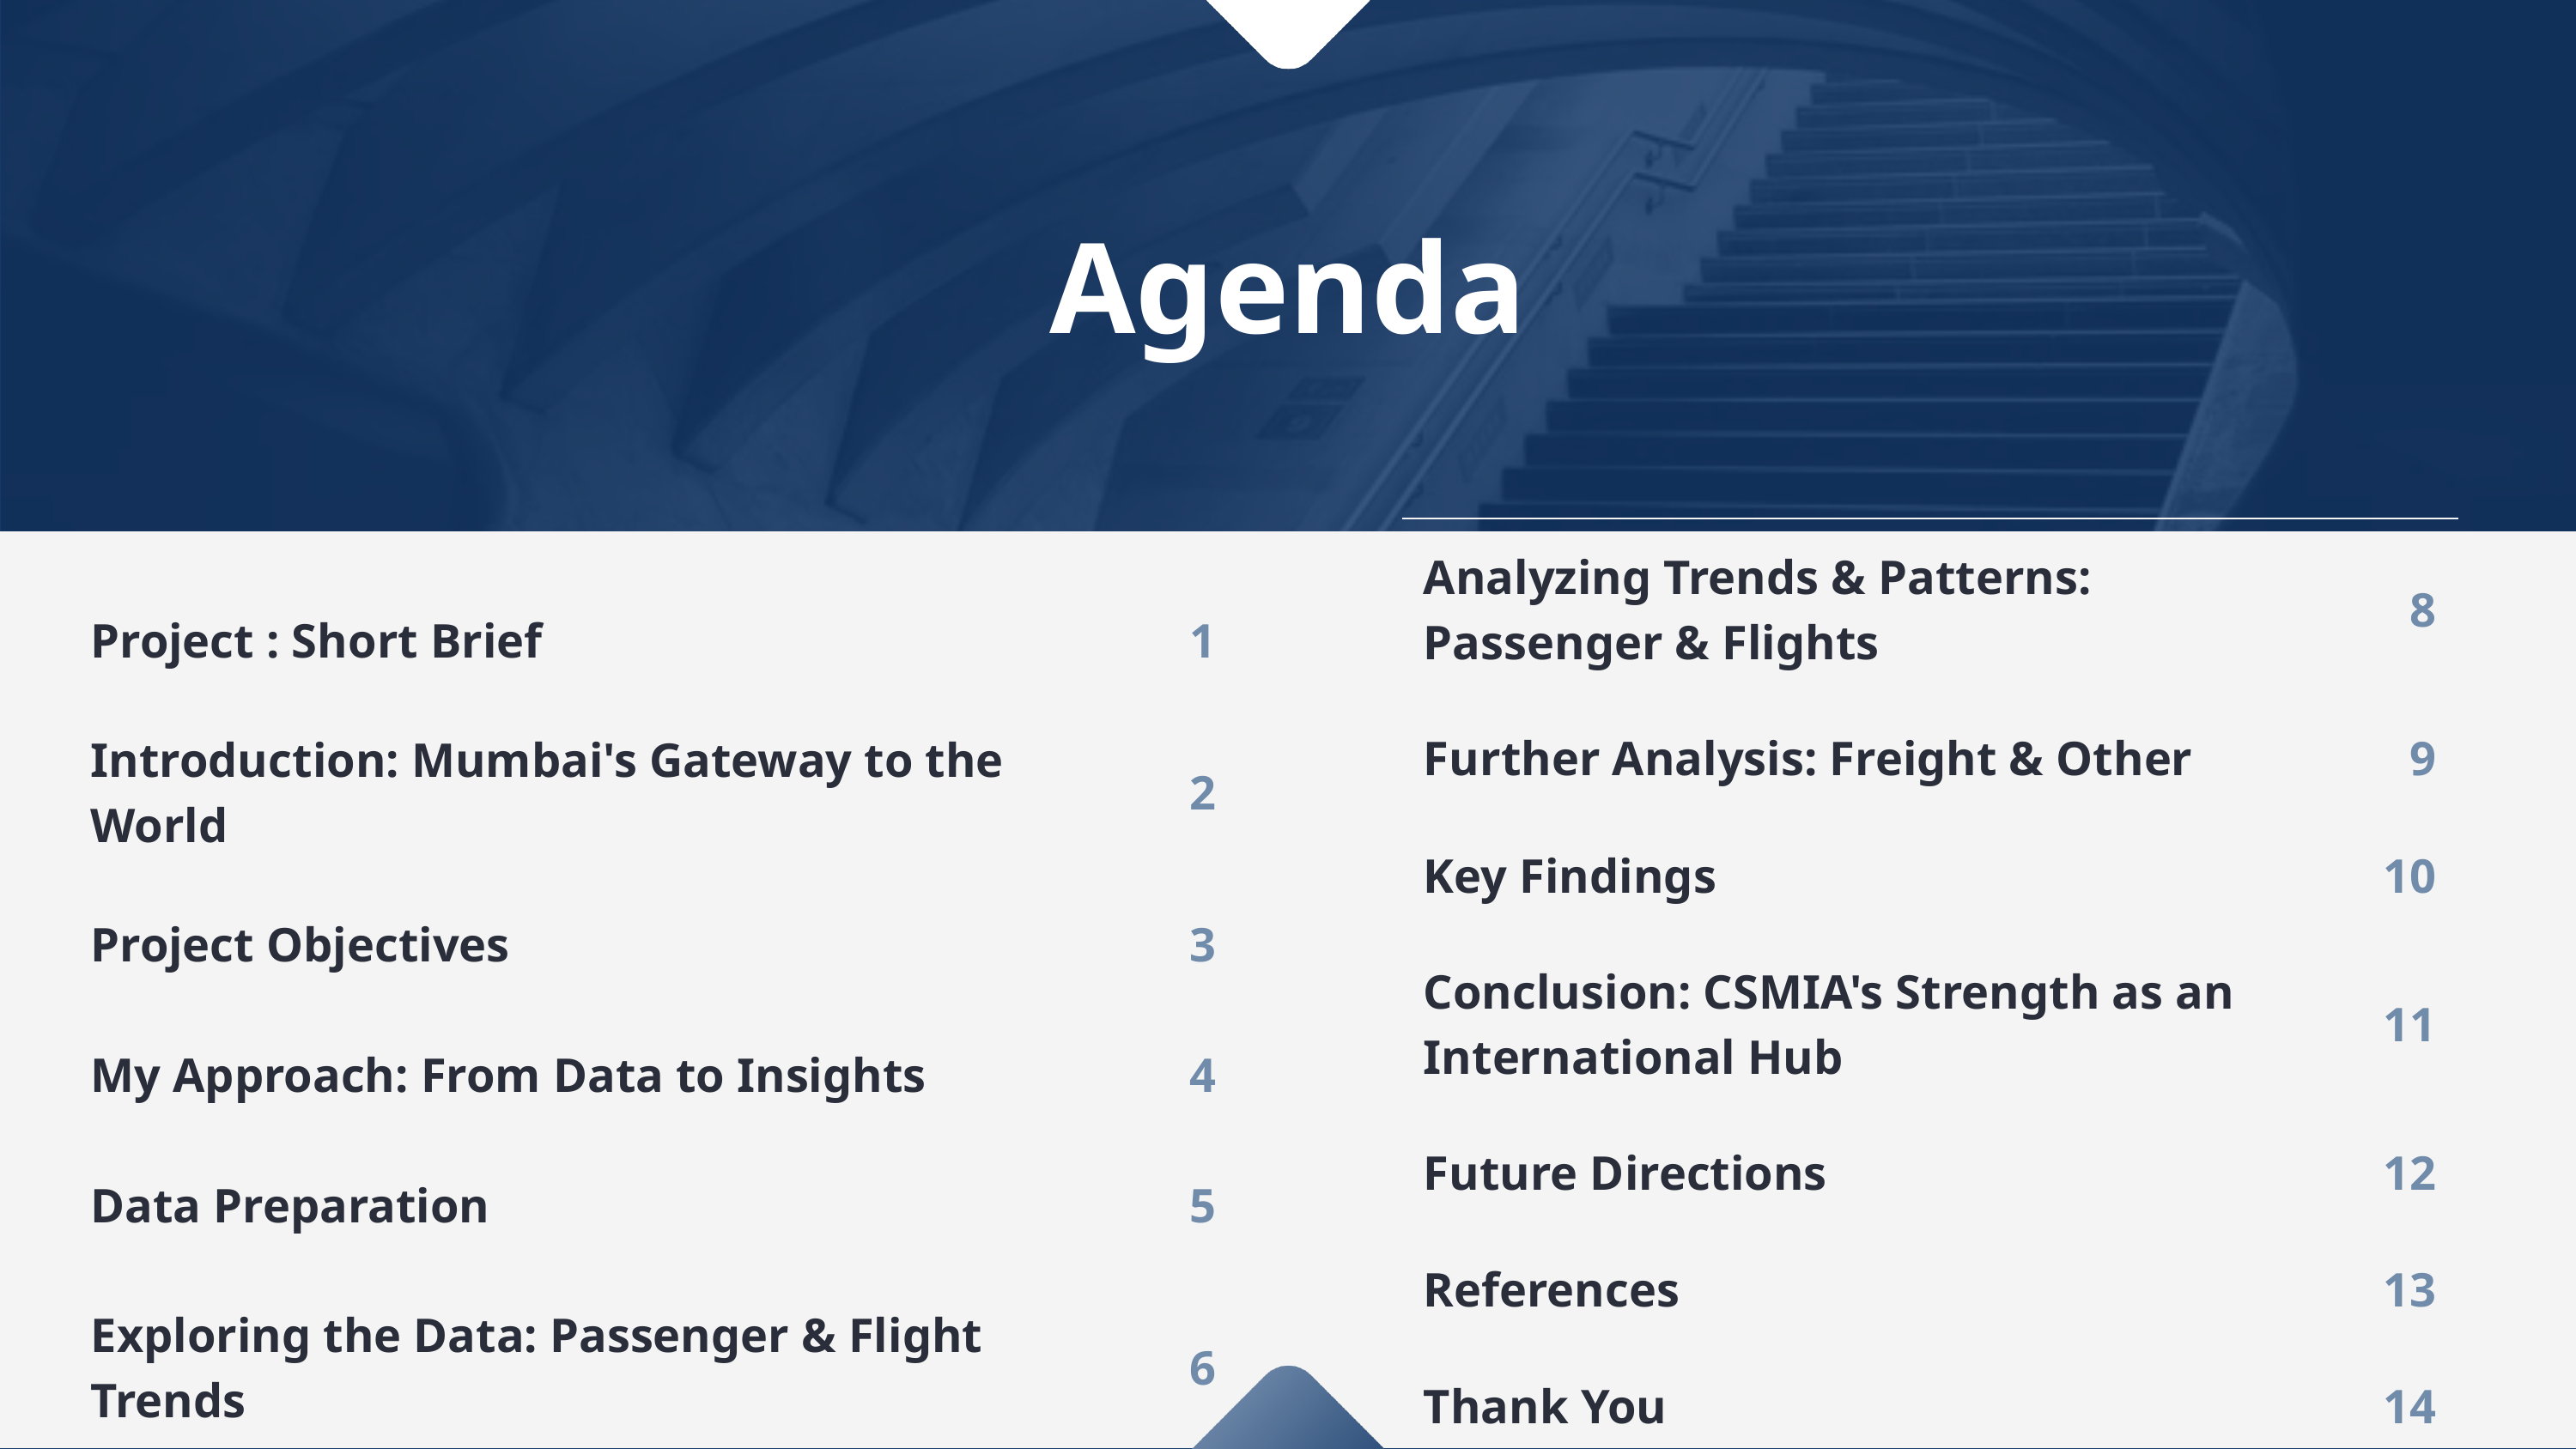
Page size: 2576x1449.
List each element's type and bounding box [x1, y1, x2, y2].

text_box [1, 0, 2576, 529]
text_box [0, 530, 2576, 1449]
